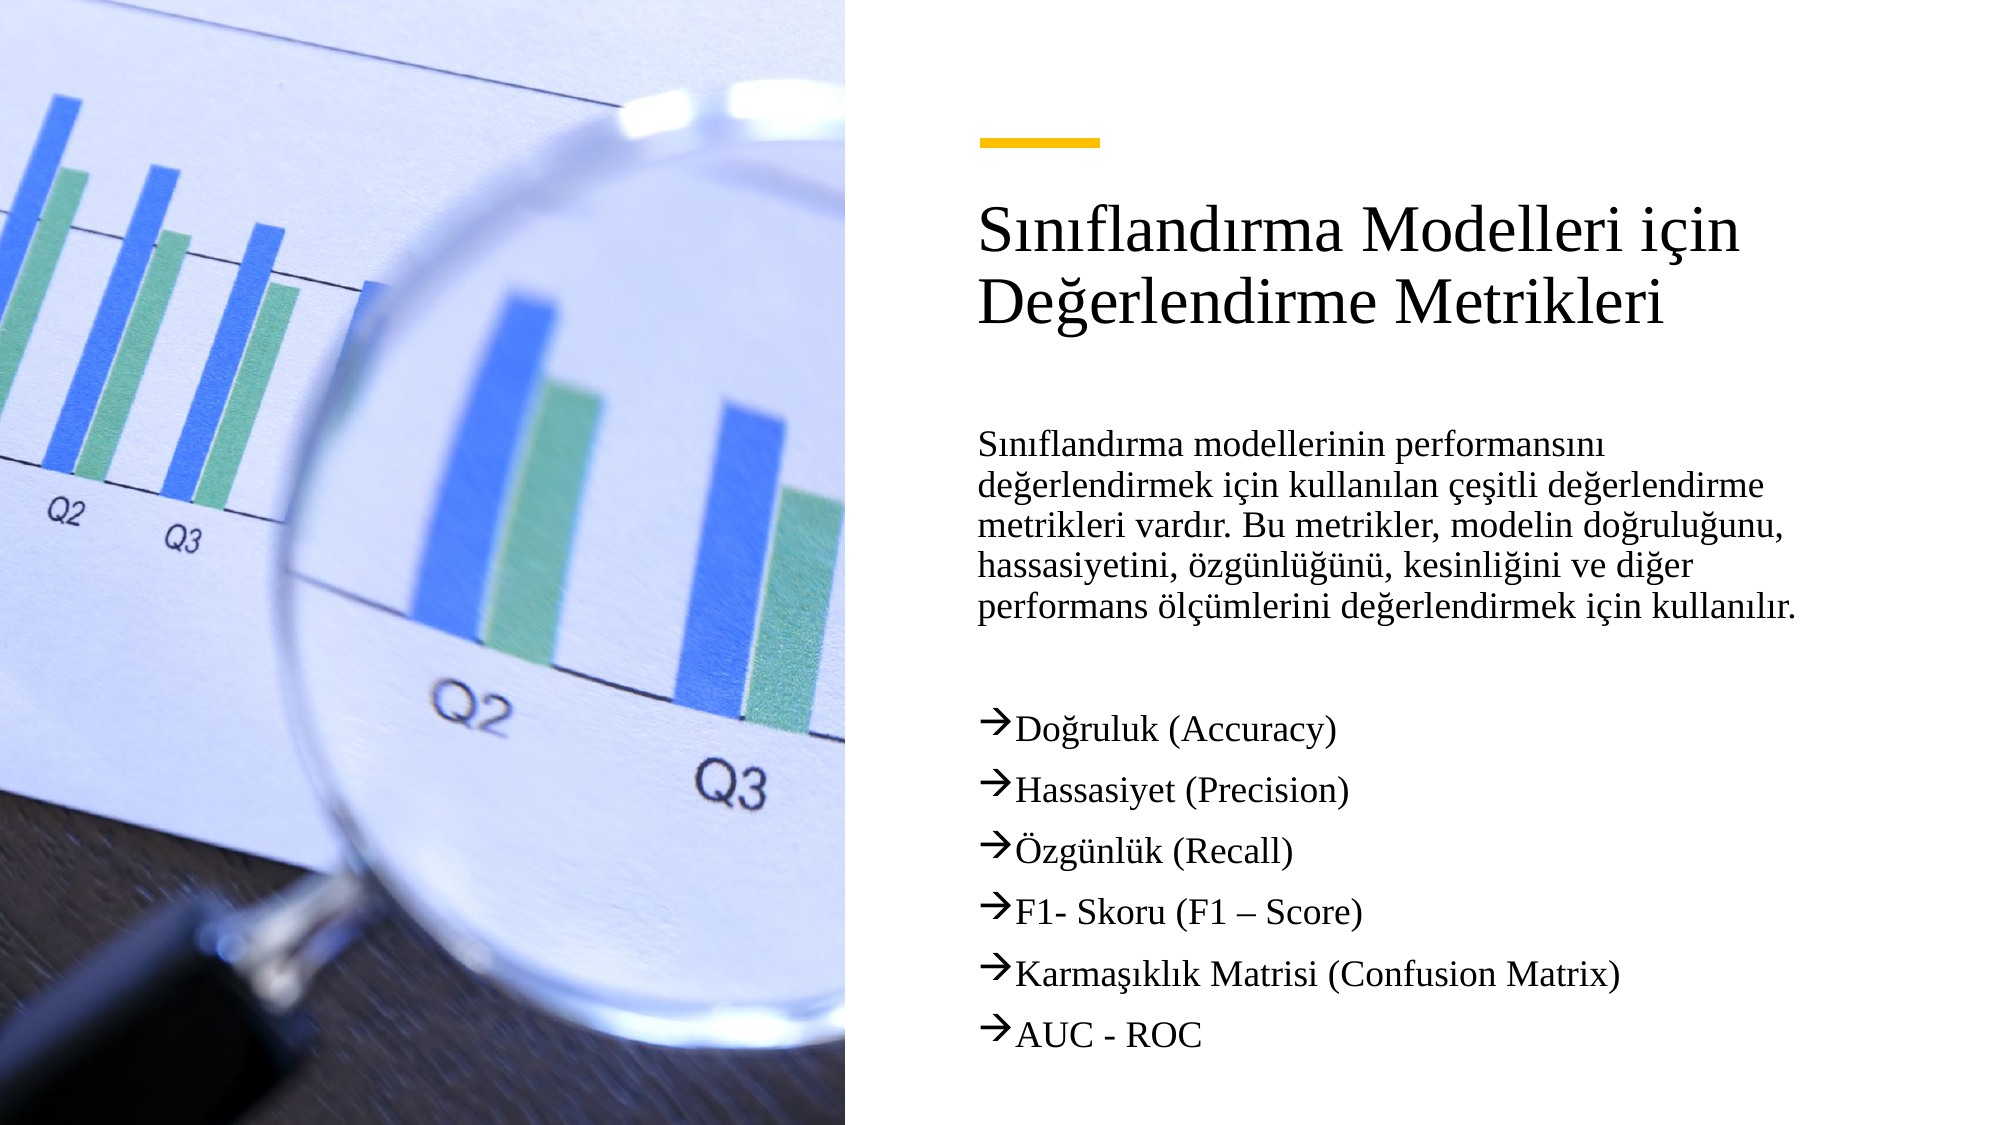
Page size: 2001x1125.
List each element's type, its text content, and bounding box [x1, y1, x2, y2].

title Sınıflandırma Modelleri için Değerlendirme Metrikleri [962, 186, 1856, 416]
picture [0, 0, 845, 1125]
list Sınıflandırma modellerinin performansını değerlendirmek için kullanılan çeşitli değerlendirme metrikleri vardır. Bu metrikler, modelin doğruluğunu, hassasiyetini, özgünlüğünü, kesinliğini ve diğer performans ölçümlerini değerlendirmek için kullanılır. Doğruluk (Accuracy) Hassasiyet (Precision) Özgünlük (Recall) F1- Skoru (F1 – Score) Karmaşıklık Matrisi (Confusion Matrix) AUC - ROC [962, 416, 1856, 1053]
